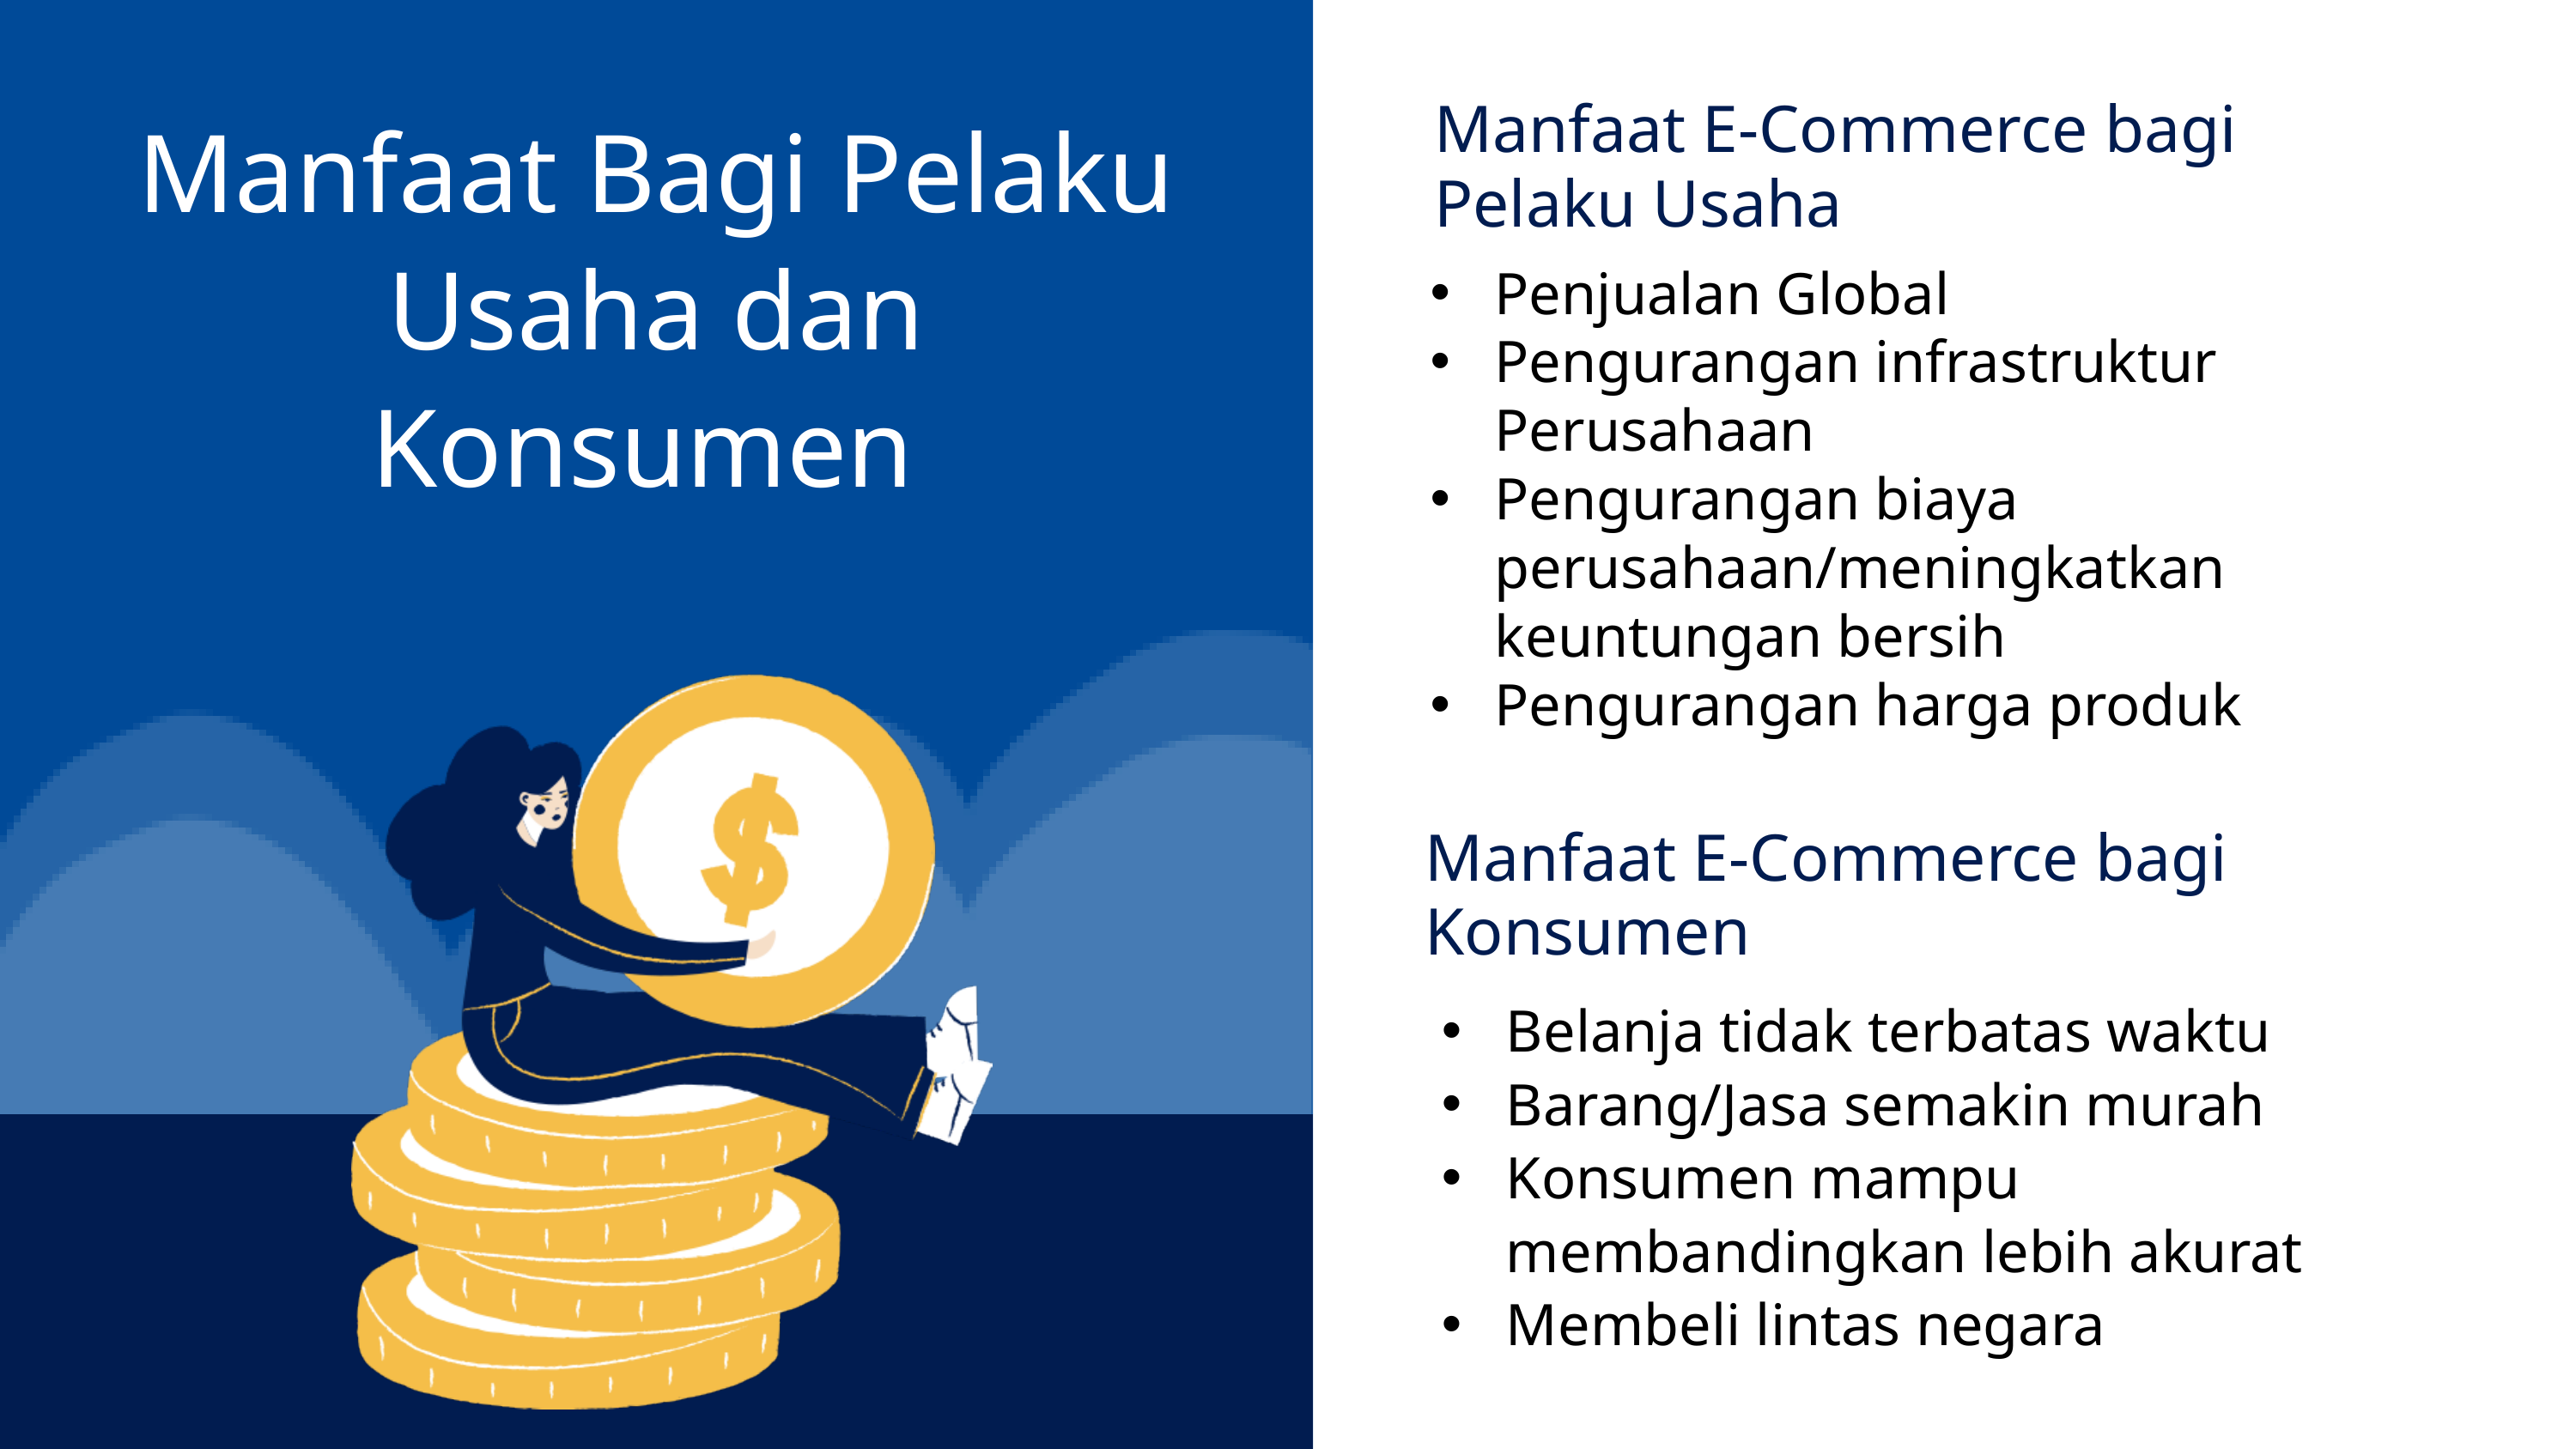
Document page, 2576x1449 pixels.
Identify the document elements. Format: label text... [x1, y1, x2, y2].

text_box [0, 630, 1317, 1115]
text_box Manfaat E-Commerce bagi Konsumen [1425, 819, 2383, 968]
text_box [0, 0, 1314, 629]
text_box Penjualan Global Pengurangan infrastruktur Perusahaan Pengurangan biaya perusahaan/meningkatkan keuntungan bersih Pengurangan harga produk [1430, 257, 2390, 738]
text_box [0, 1113, 1314, 1449]
picture [350, 659, 993, 1410]
text_box Manfaat Bagi Pelaku Usaha dan Konsumen [124, 96, 1189, 509]
text_box Belanja tidak terbatas waktu Barang/Jasa semakin murah Konsumen mampu membandingkan lebih akurat Membeli lintas negara [1429, 984, 2340, 1364]
text_box Manfaat E-Commerce bagi Pelaku Usaha [1434, 91, 2392, 240]
